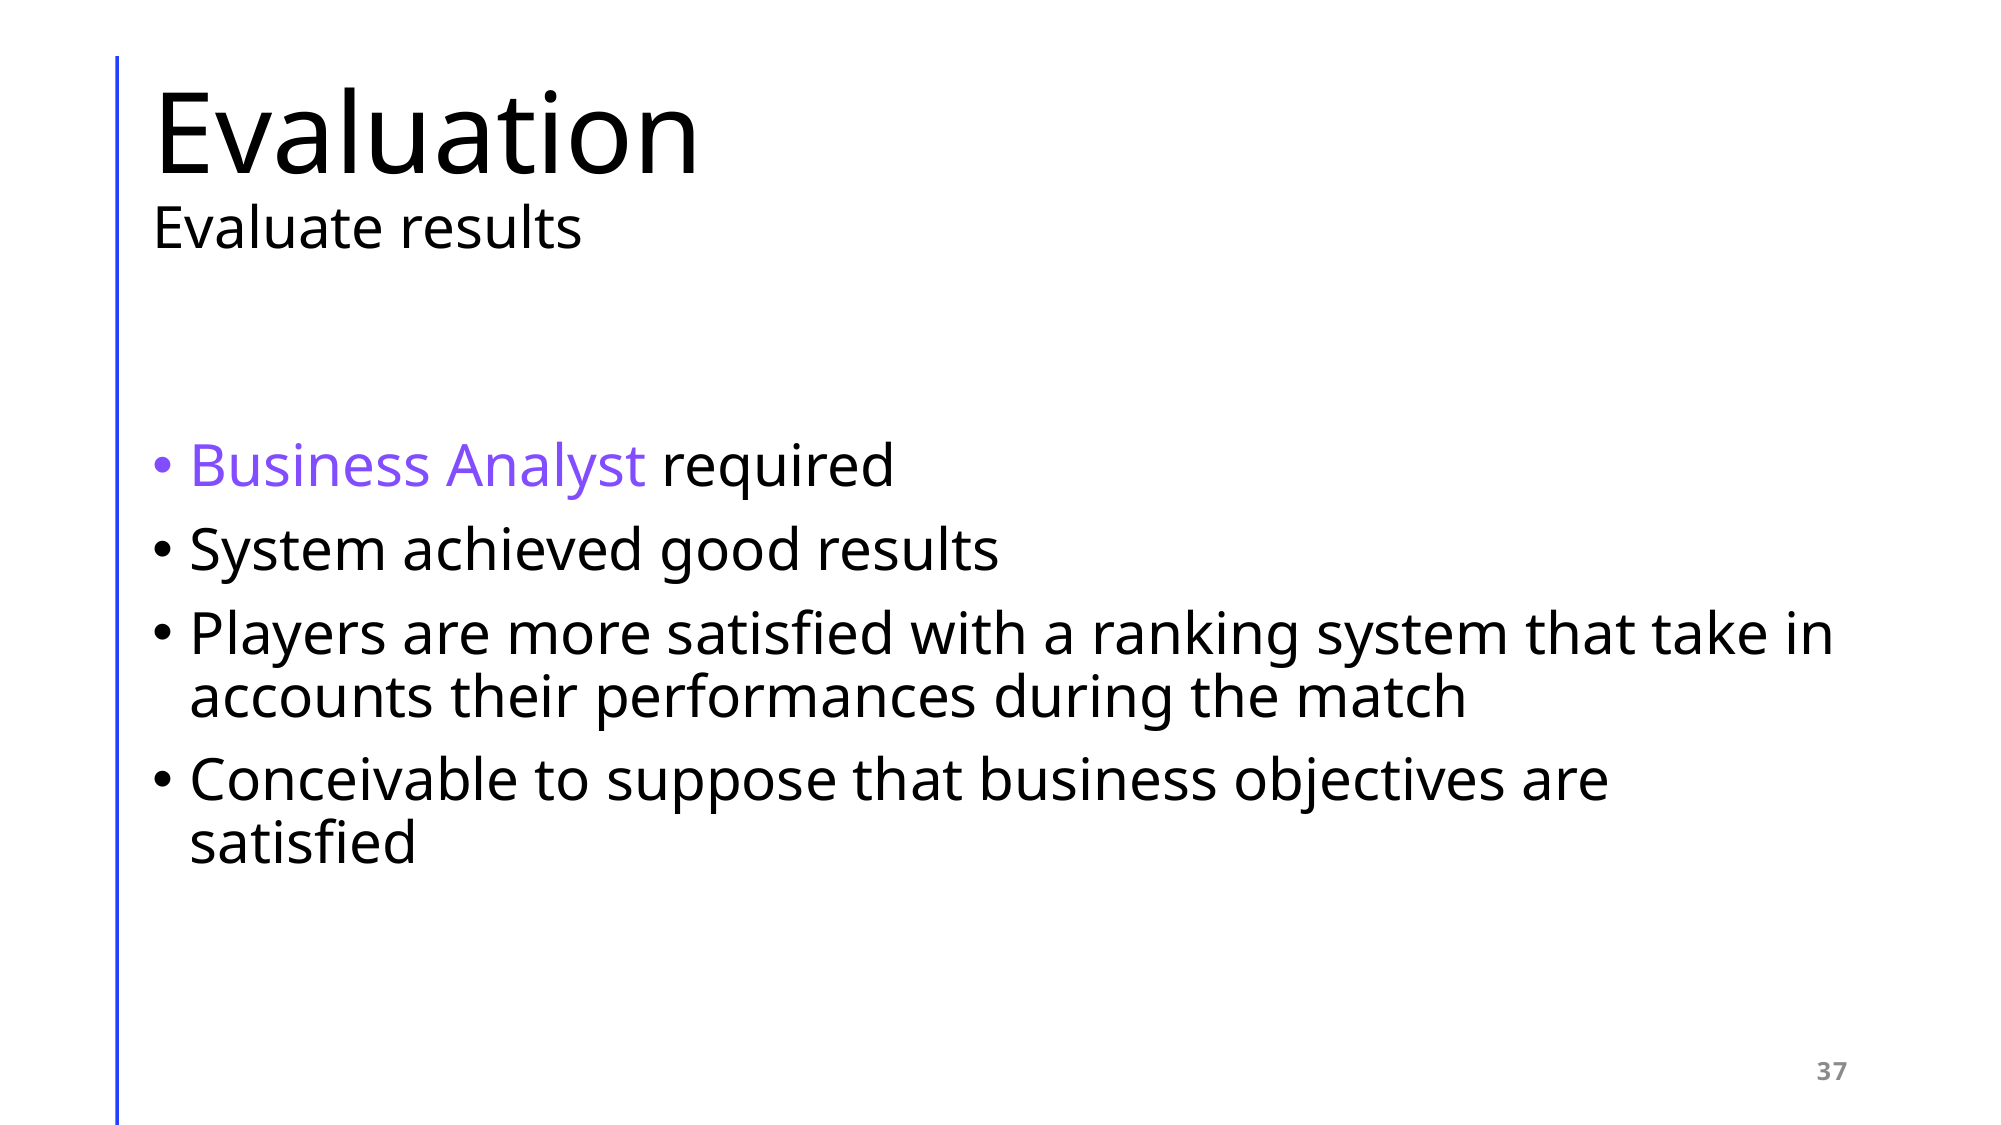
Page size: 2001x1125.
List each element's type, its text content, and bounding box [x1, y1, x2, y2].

title Evaluation Evaluate results [137, 59, 1863, 278]
slide_number 37 [1412, 1042, 1863, 1103]
list Business Analyst required System achieved good results Players are more satisfied with a ranking system that take in accounts their performances during the match Conceivable to suppose that business objectives are satisfied [137, 299, 1863, 1014]
